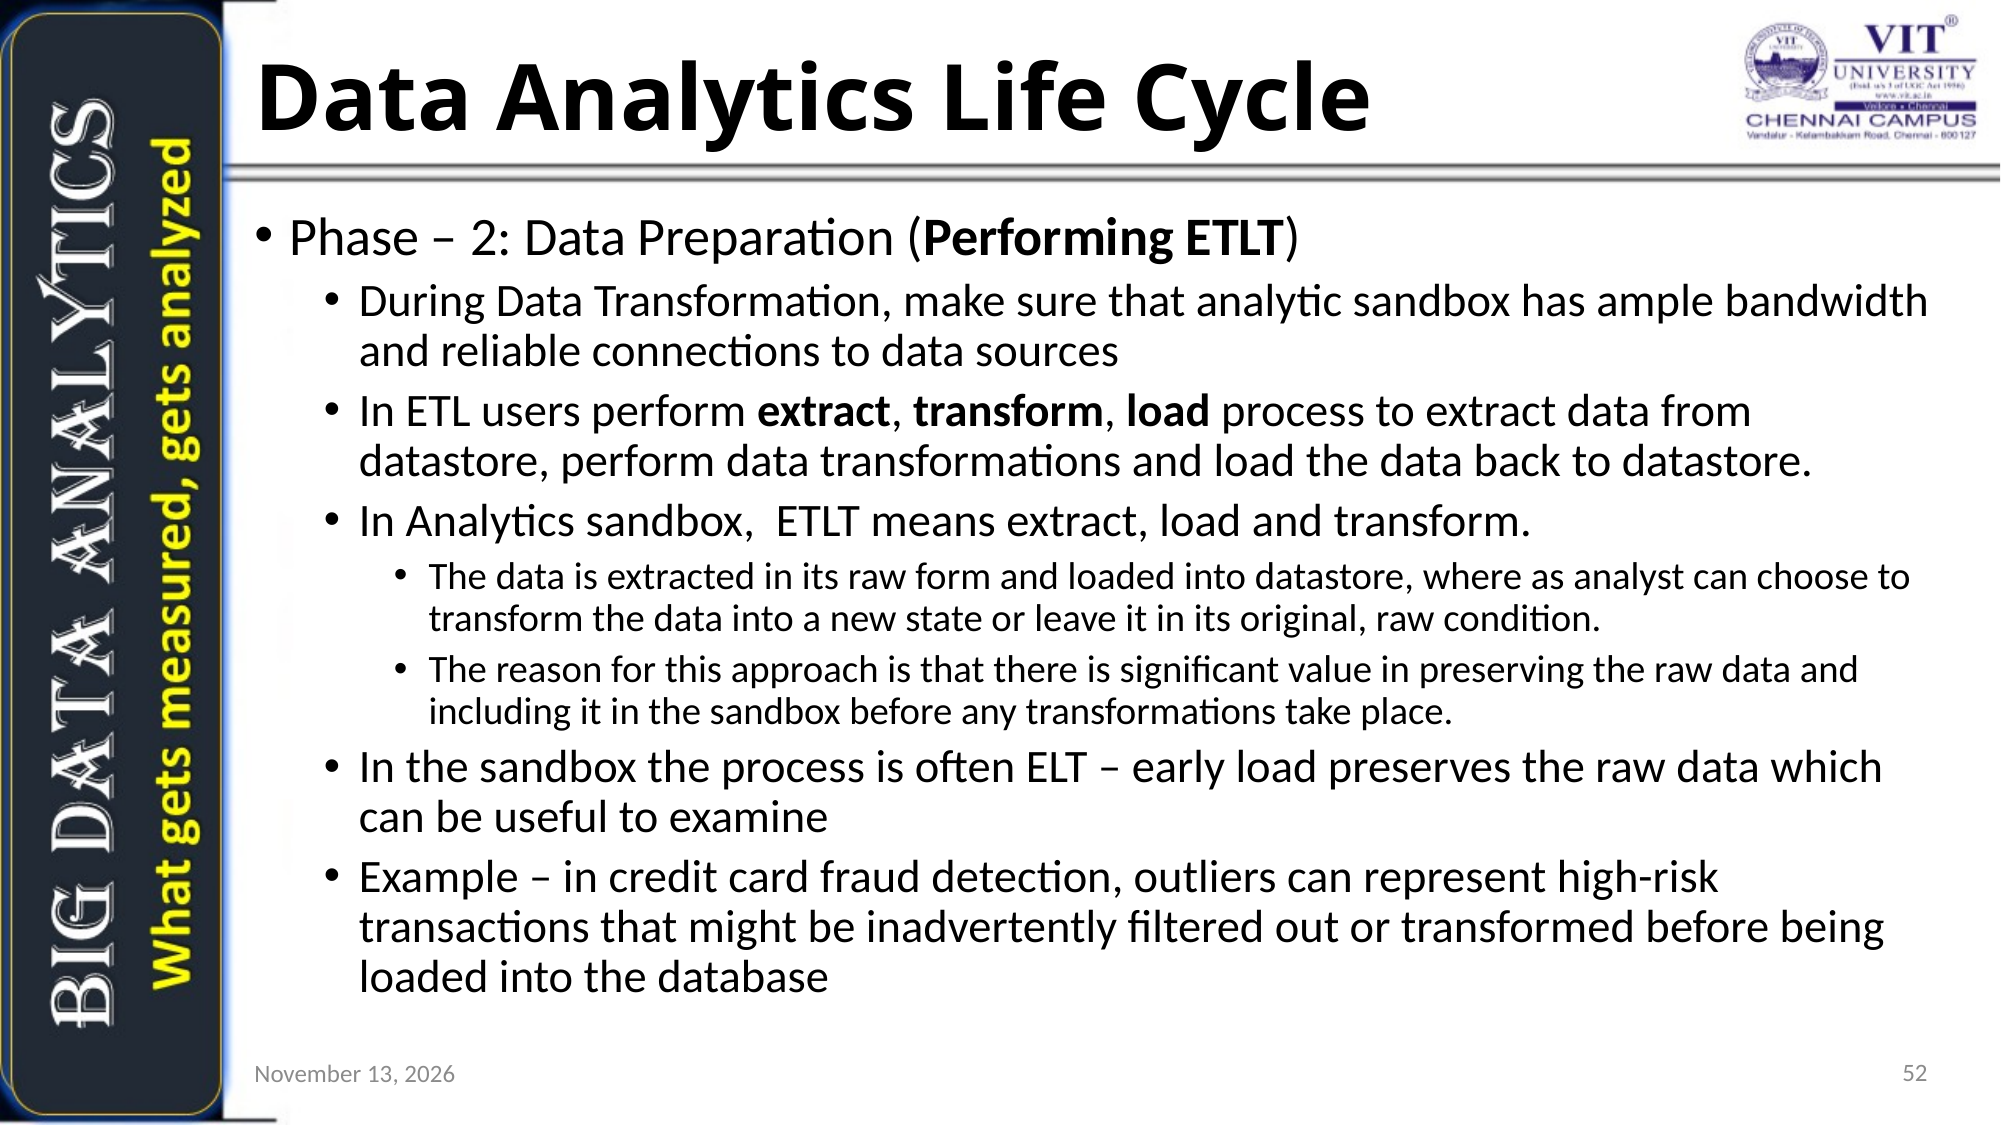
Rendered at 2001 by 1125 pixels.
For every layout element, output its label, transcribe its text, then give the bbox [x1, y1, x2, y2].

list Phase – 2: Data Preparation (Performing ETLT) During Data Transformation, make sure that analytic sandbox has ample bandwidth and reliable connections to data sources In ETL users perform extract, transform, load process to extract data from datastore, perform data transformations and load the data back to datastore. In Analytics sandbox, ETLT means extract, load and transform. The data is extracted in its raw form and loaded into datastore, where as analyst can choose to transform the data into a new state or leave it in its original, raw condition. The reason for this approach is that there is significant value in preserving the raw data and including it in the sandbox before any transformations take place. In the sandbox the process is often ELT – early load preserves the raw data which can be useful to examine Example – in credit card fraud detection, outliers can represent high-risk transactions that might be inadvertently filtered out or transformed before being loaded into the database [239, 200, 1965, 1017]
title Data Analytics Life Cycle [239, 35, 1725, 167]
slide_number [239, 1042, 588, 1103]
picture [0, 0, 2001, 1125]
slide_number 52 [1778, 1040, 1943, 1103]
